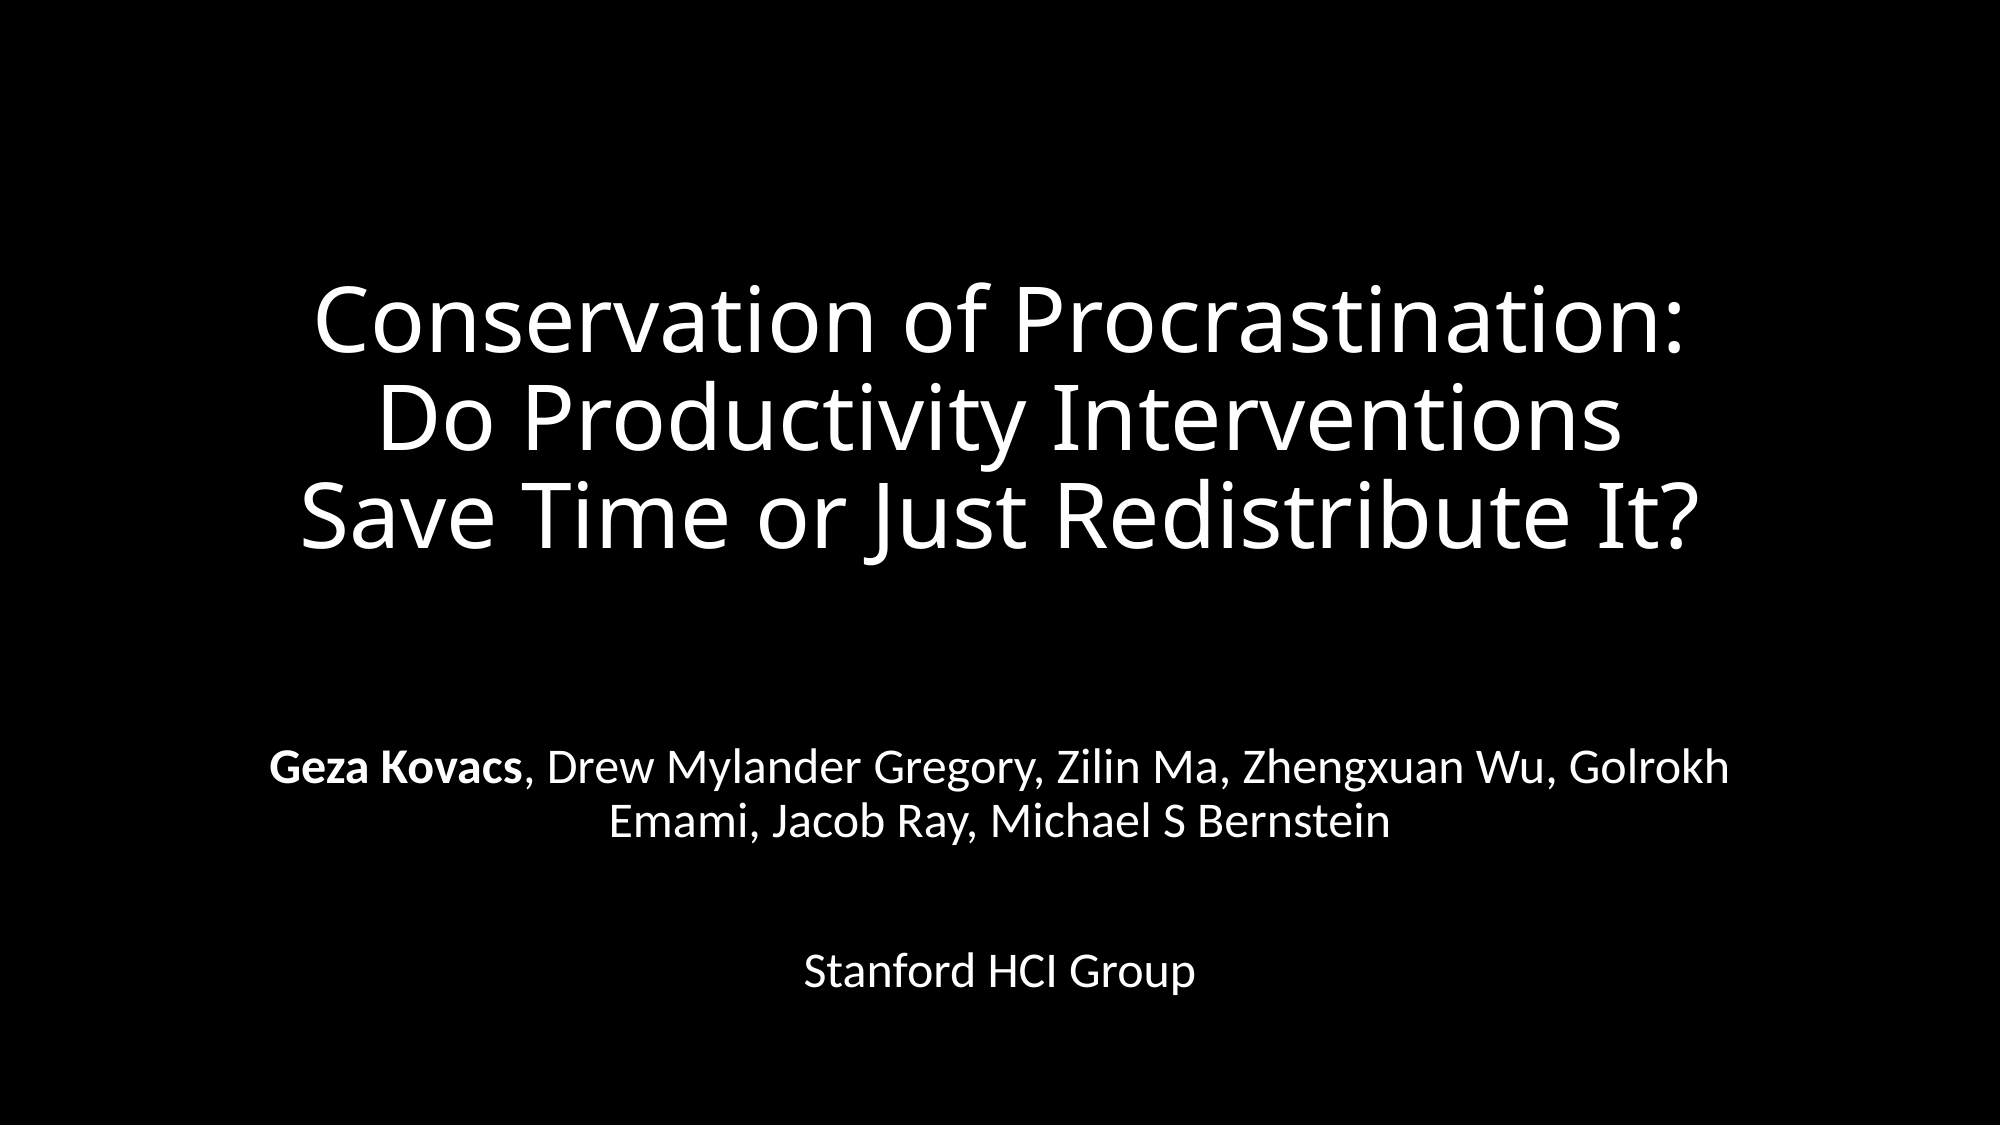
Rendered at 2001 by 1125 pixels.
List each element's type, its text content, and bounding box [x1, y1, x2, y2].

title Conservation of Procrastination: Do Productivity Interventions Save Time or Just Redistribute It? [249, 184, 1750, 576]
subtitle Geza Kovacs, Drew Mylander Gregory, Zilin Ma, Zhengxuan Wu, Golrokh Emami, Jacob Ray, Michael S Bernstein Stanford HCI Group [249, 651, 1750, 1021]
